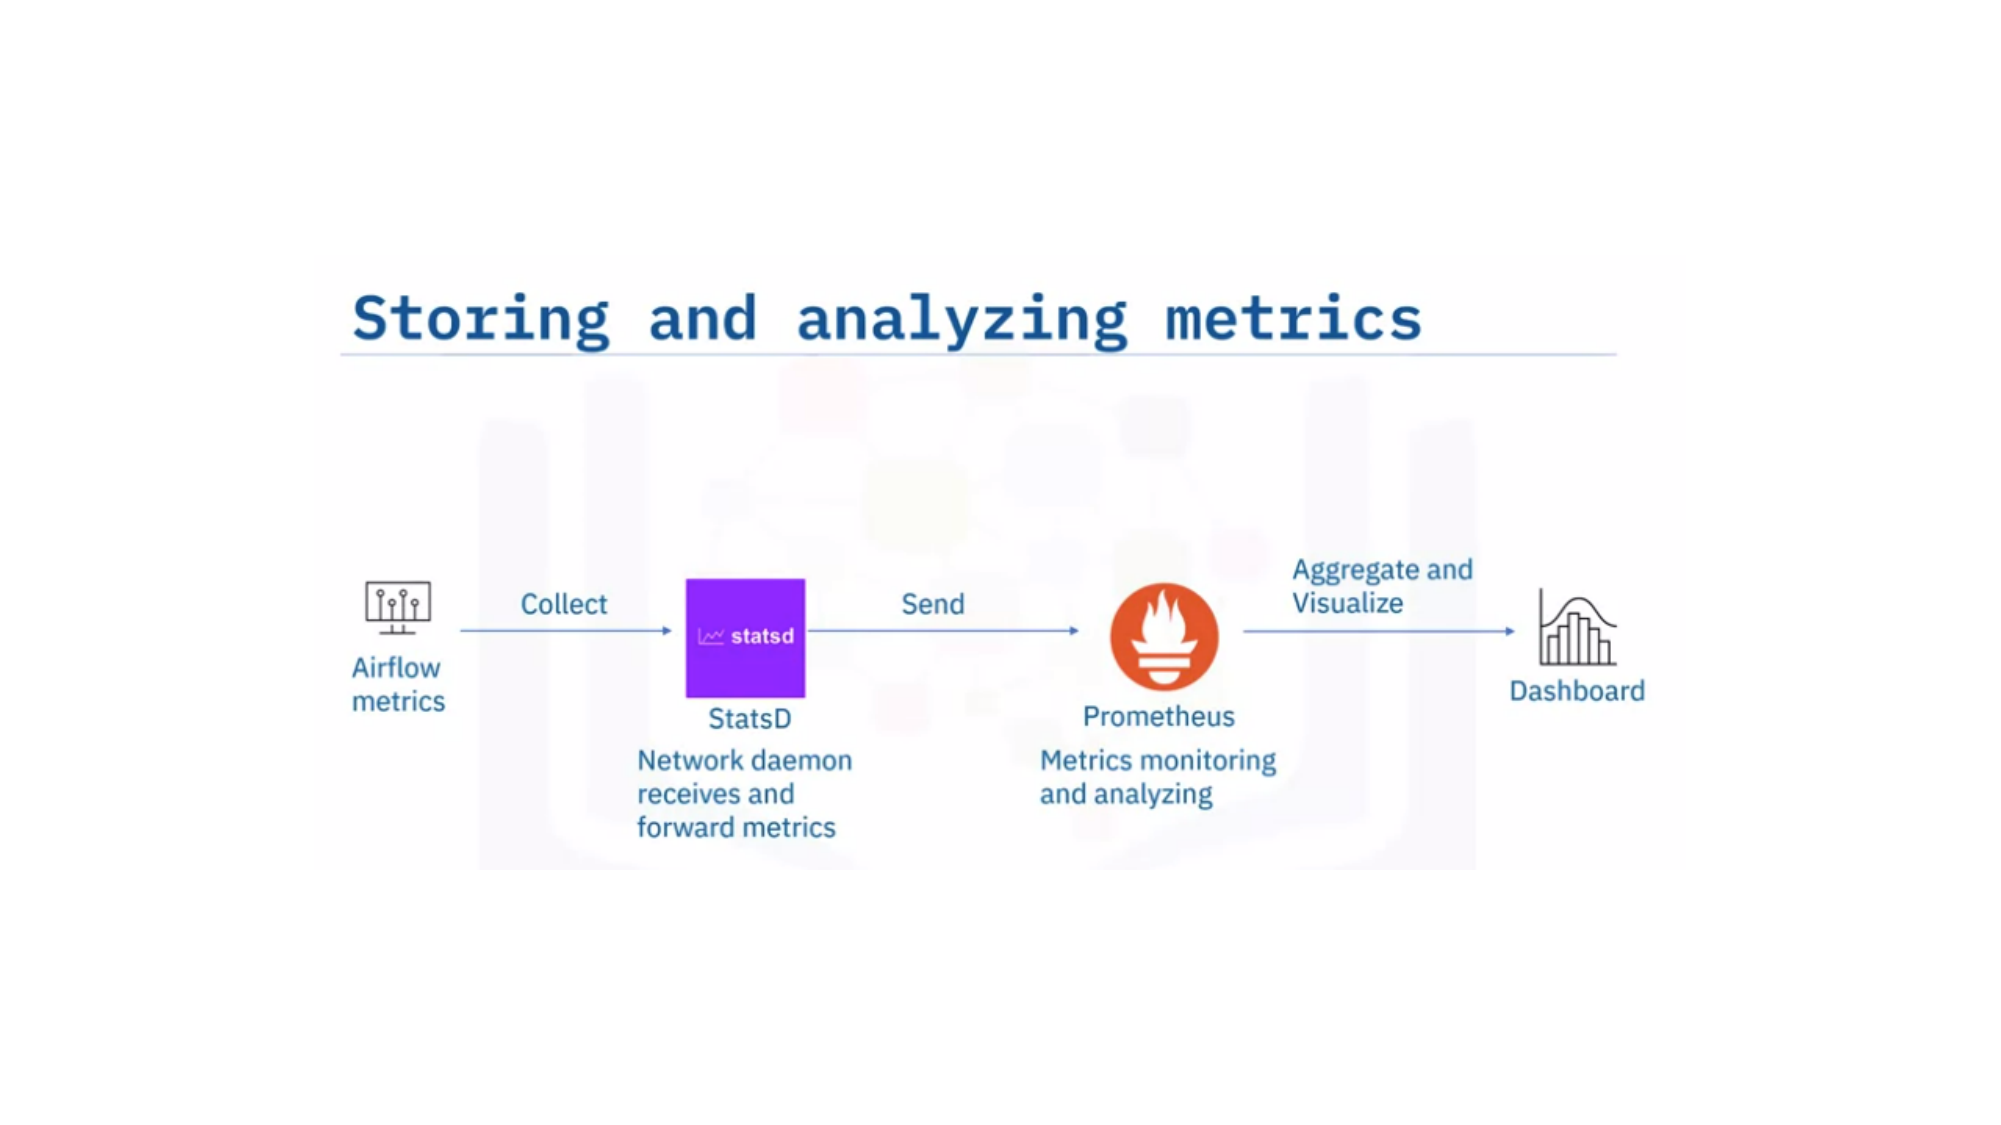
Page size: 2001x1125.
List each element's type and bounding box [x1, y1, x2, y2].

picture [314, 255, 1686, 870]
